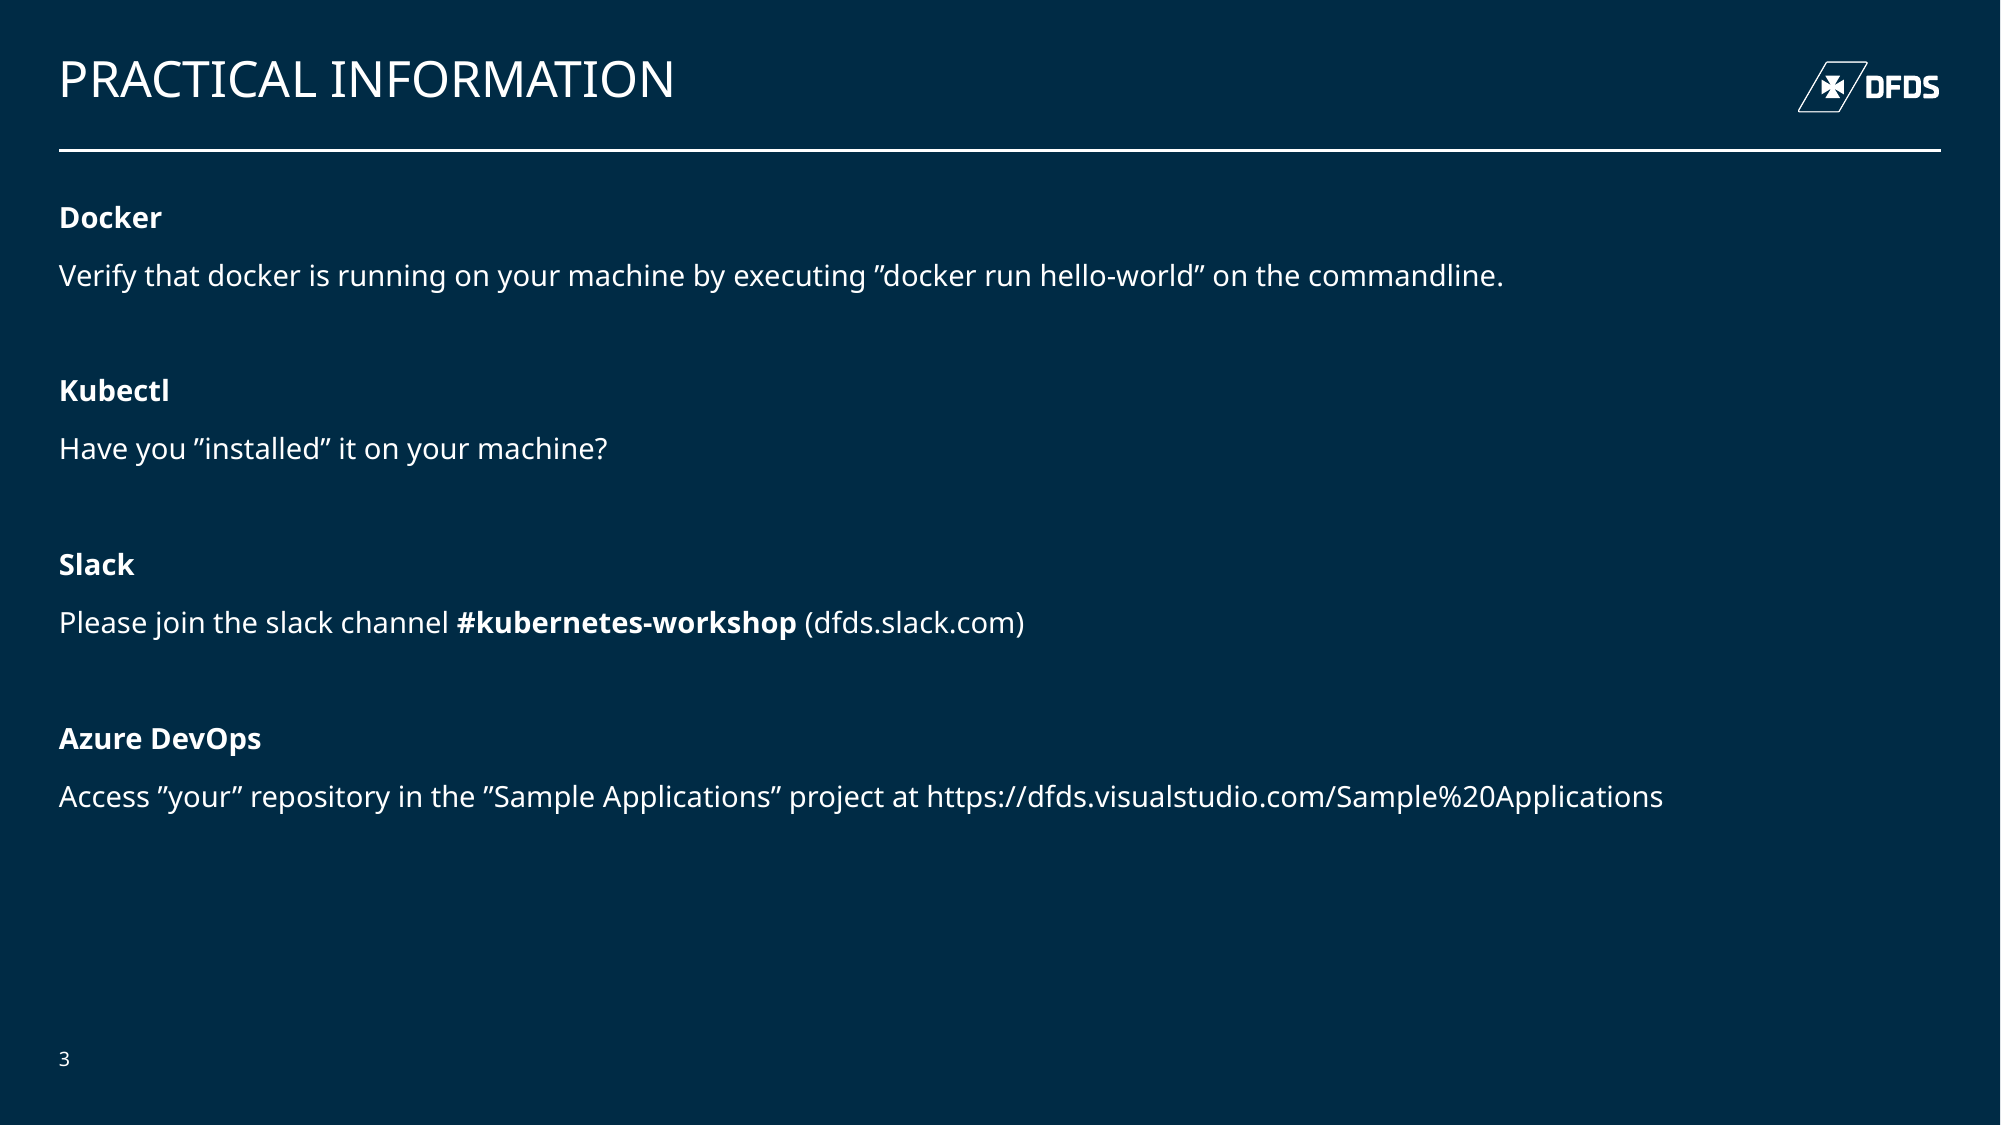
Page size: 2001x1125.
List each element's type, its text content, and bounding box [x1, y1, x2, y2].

title Practical information [58, 25, 1764, 138]
list Docker Verify that docker is running on your machine by executing ”docker run hello-world” on the commandline. Kubectl Have you ”installed” it on your machine? Slack Please join the slack channel #kubernetes-workshop (dfds.slack.com) Azure DevOps Access ”your” repository in the ”Sample Applications” project at https://dfds.visualstudio.com/Sample%20Applications [58, 202, 1941, 1010]
